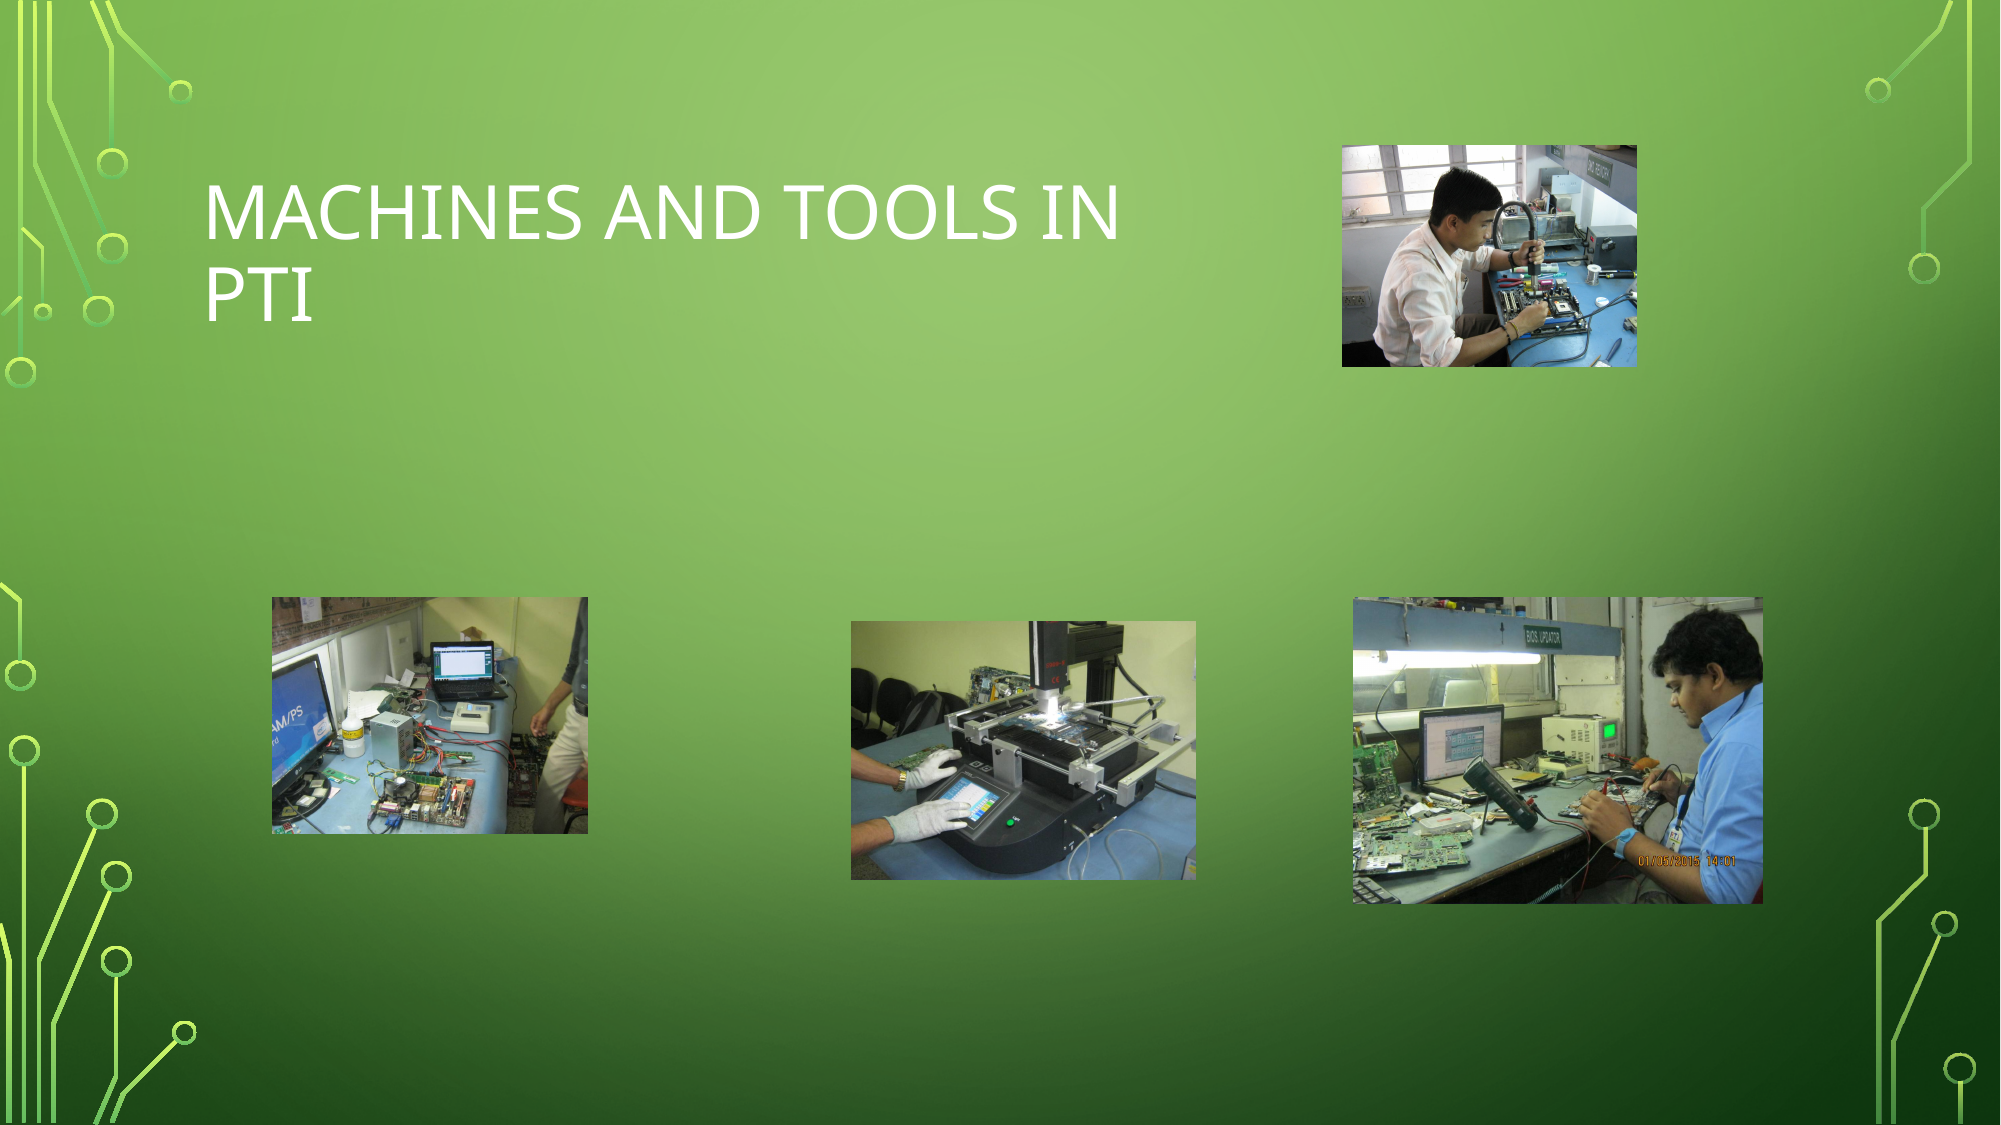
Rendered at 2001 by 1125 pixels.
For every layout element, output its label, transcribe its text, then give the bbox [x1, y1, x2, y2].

picture [851, 621, 1196, 880]
title MACHINES AND TOOLS IN PTI [187, 99, 1244, 413]
picture [272, 597, 588, 835]
picture [1353, 597, 1763, 904]
picture [1341, 145, 1638, 367]
